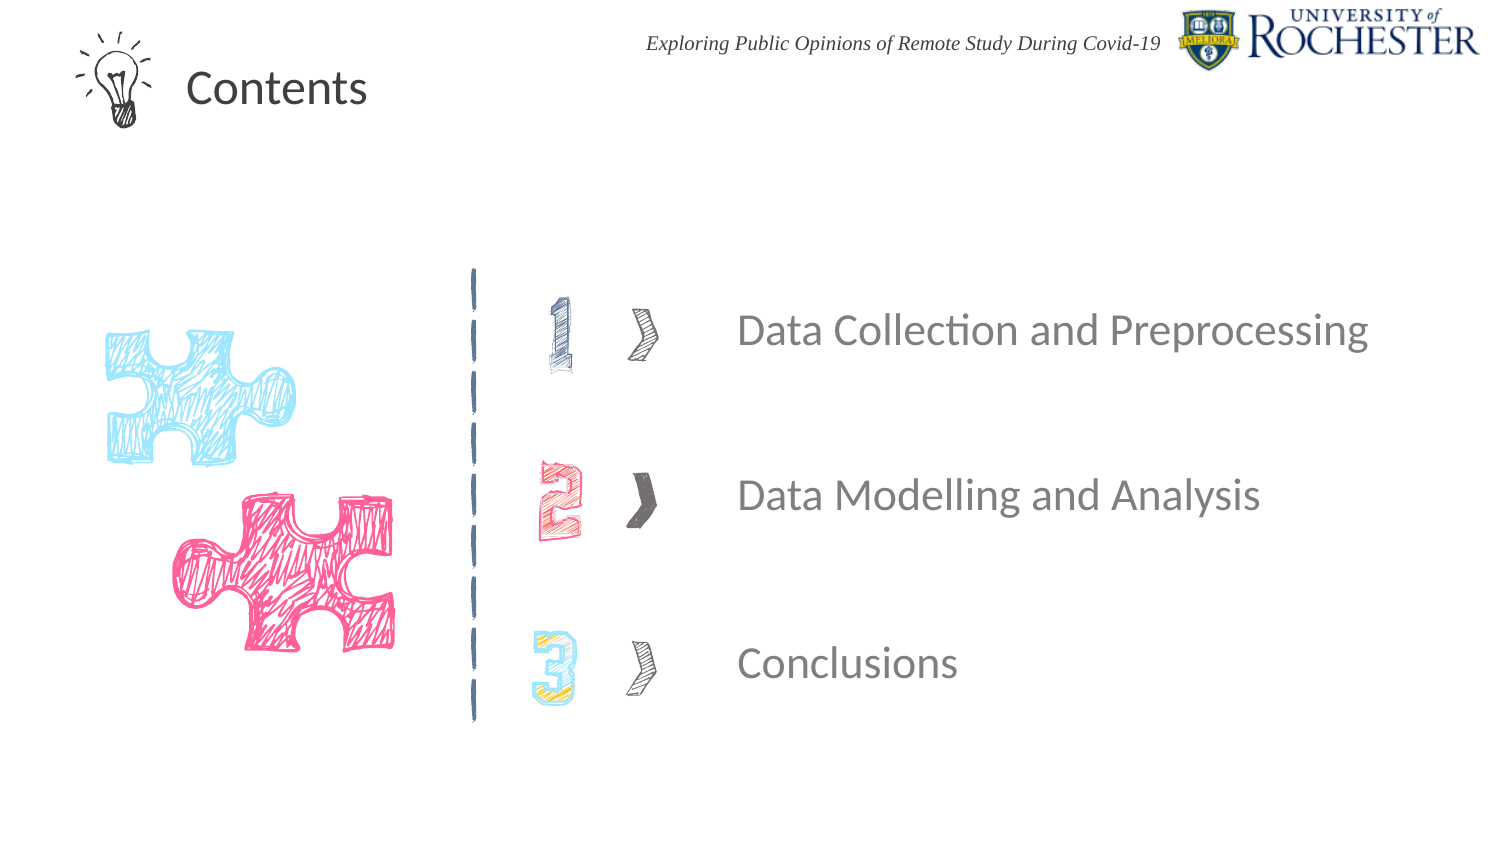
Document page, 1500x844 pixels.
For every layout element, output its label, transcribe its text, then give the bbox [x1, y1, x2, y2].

text_box [172, 491, 396, 654]
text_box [470, 267, 477, 724]
text_box [104, 328, 296, 468]
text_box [548, 291, 1396, 375]
picture [1177, 8, 1480, 72]
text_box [532, 624, 1348, 706]
text_box Contents [174, 48, 659, 121]
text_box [538, 457, 1348, 541]
